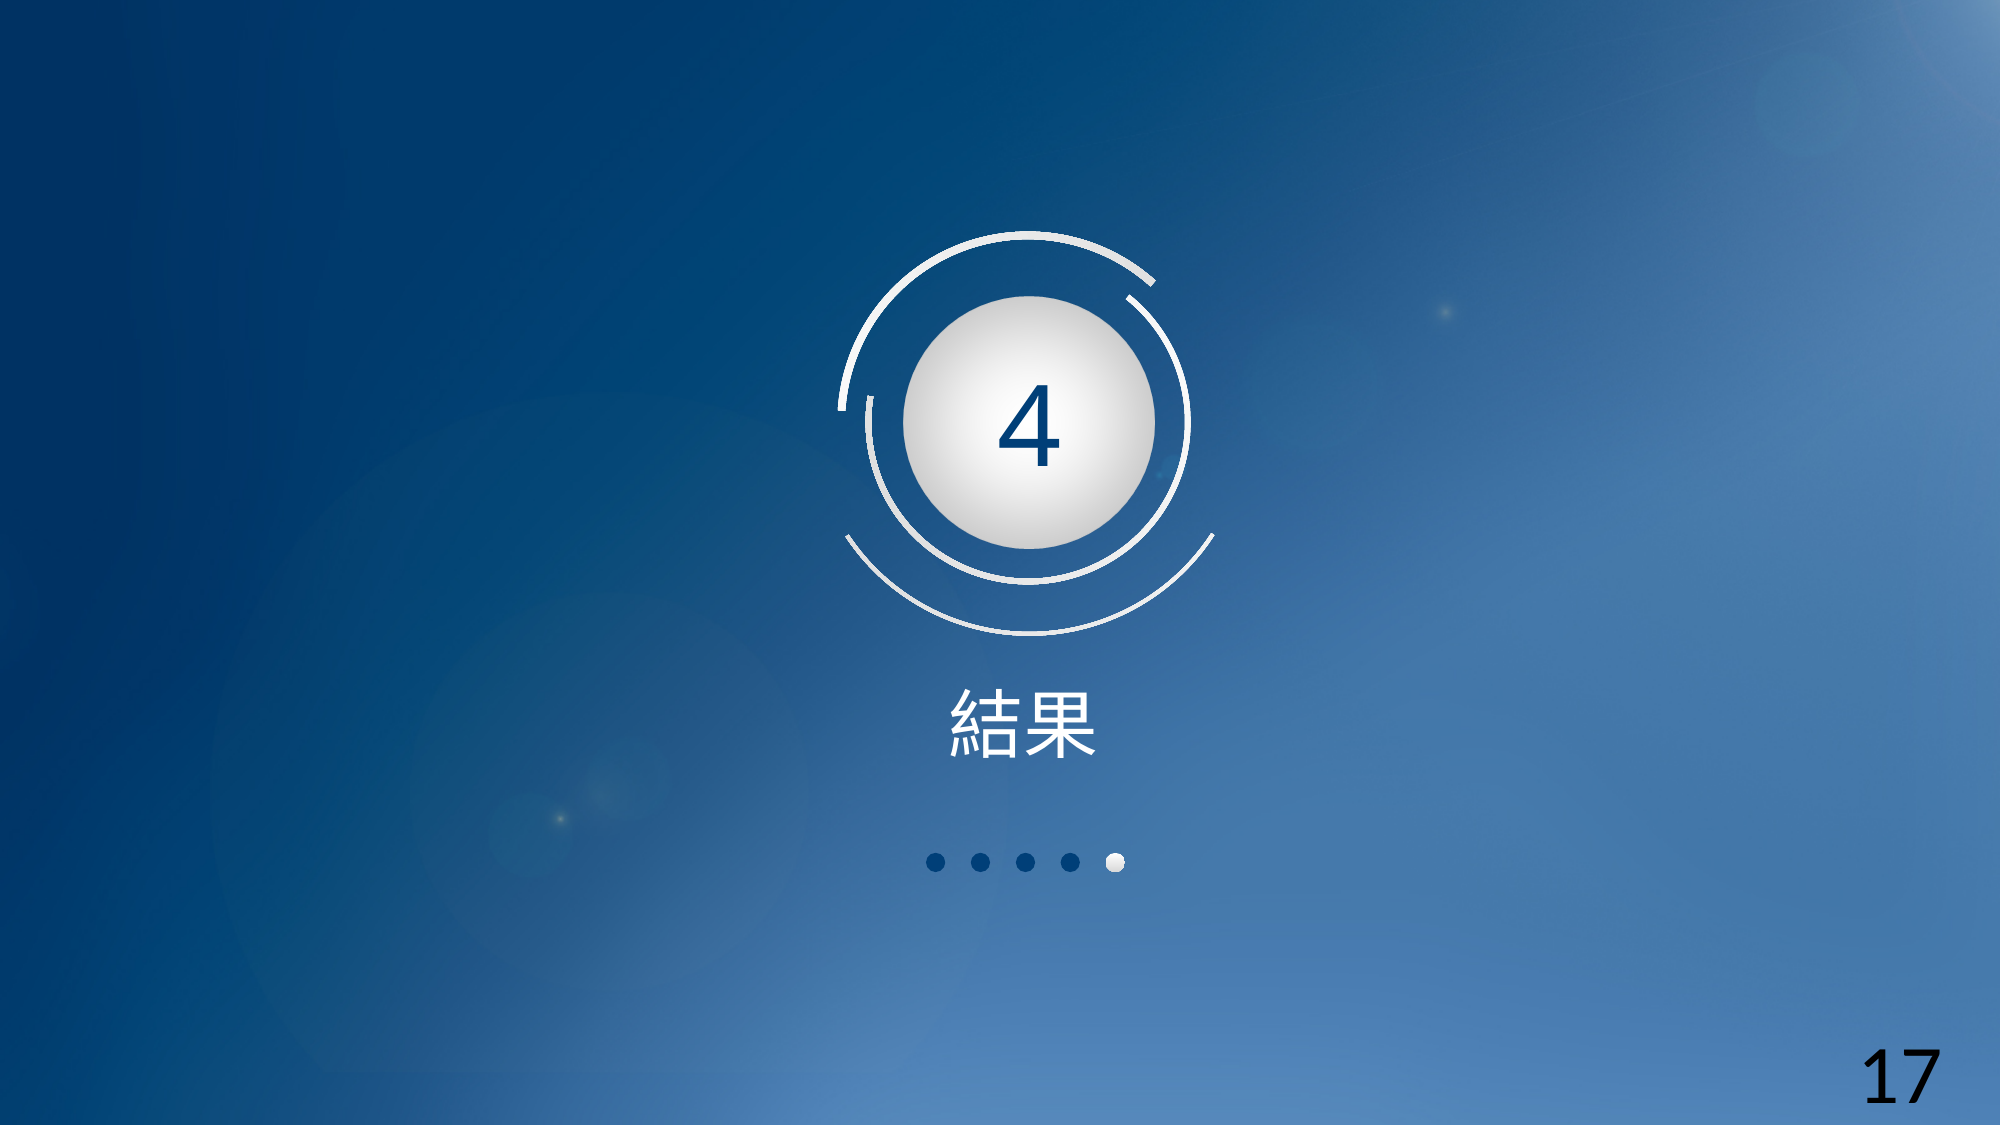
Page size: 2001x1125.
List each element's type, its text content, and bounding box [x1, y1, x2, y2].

picture [0, 0, 2000, 1125]
text_box [941, 559, 1116, 585]
text_box [1060, 852, 1080, 873]
text_box [837, 231, 1156, 411]
text_box [1015, 852, 1036, 873]
text_box 結果 [788, 669, 1258, 775]
text_box [865, 395, 897, 518]
text_box [925, 852, 946, 873]
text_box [902, 296, 1156, 550]
text_box [1159, 325, 1191, 519]
text_box [970, 852, 991, 873]
slide_number 17 [1842, 1012, 2000, 1073]
text_box [1105, 852, 1125, 873]
text_box [845, 533, 1215, 636]
